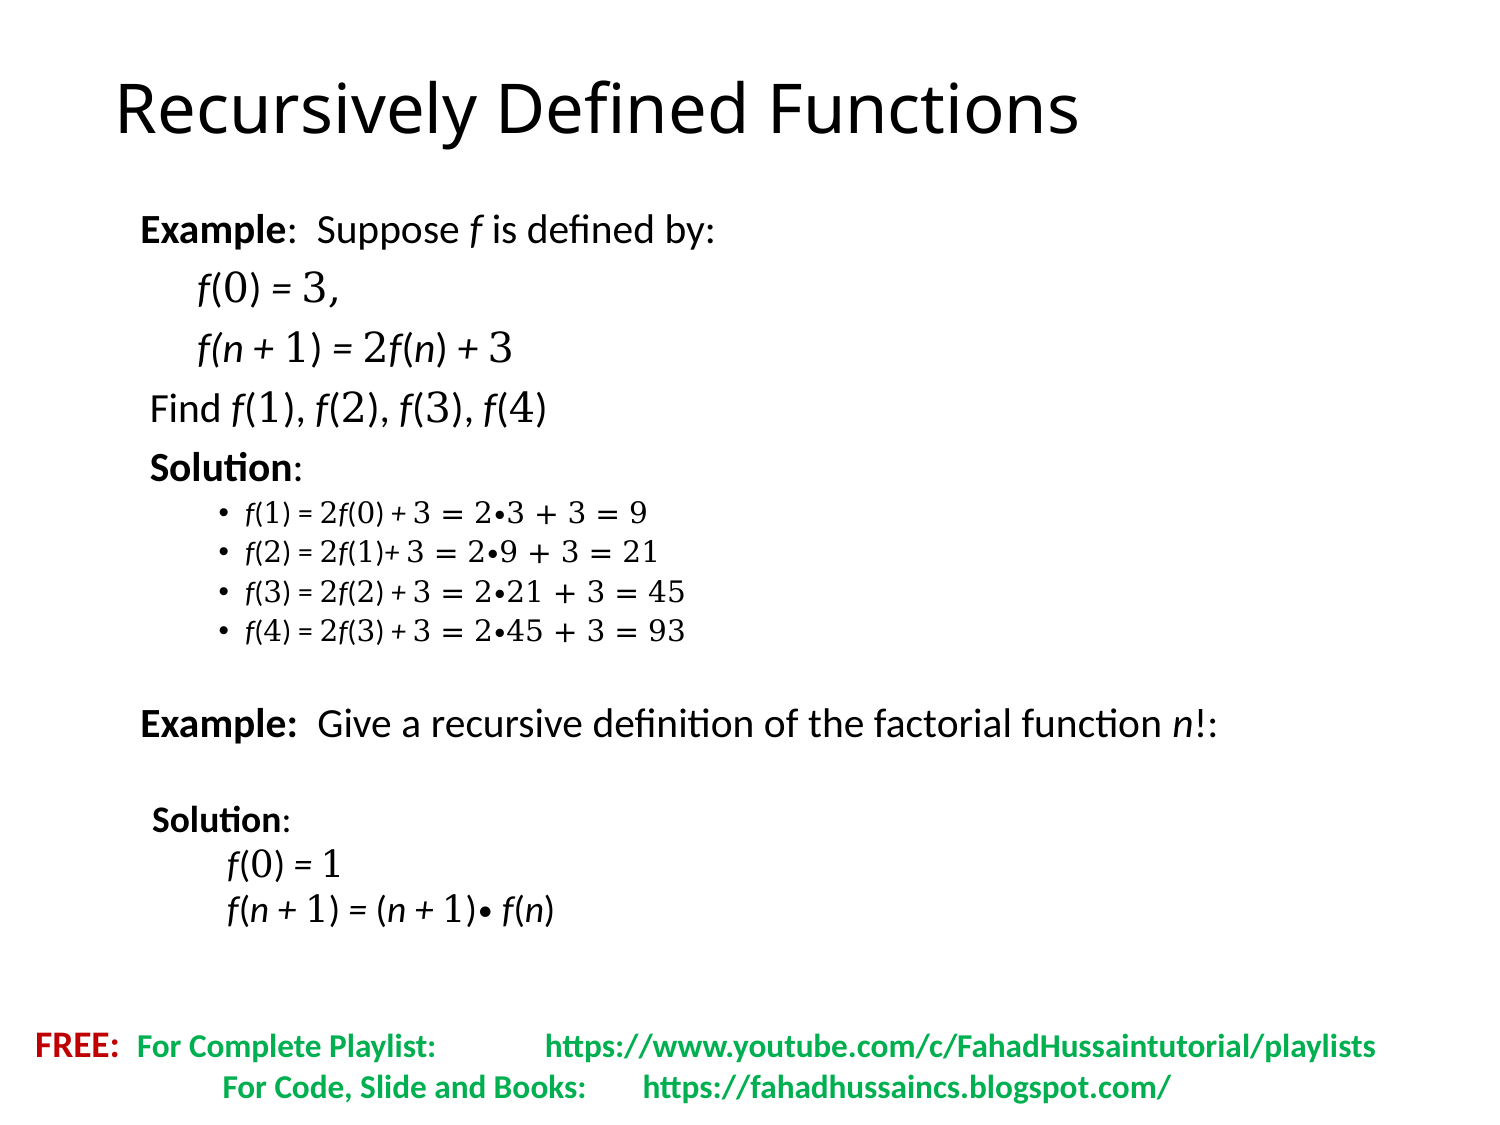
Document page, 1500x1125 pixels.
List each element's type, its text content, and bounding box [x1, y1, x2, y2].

list Example: Suppose f is defined by: f(0) = 3, f(n + 1) = 2f(n) + 3 Find f(1), f(2), f(3), f(4) Solution: f(1) = 2f(0) + 3 = 2∙3 + 3 = 9 f(2) = 2f(1)+ 3 = 2∙9 + 3 = 21 f(3) = 2f(2) + 3 = 2∙21 + 3 = 45 f(4) = 2f(3) + 3 = 2∙45 + 3 = 93 Example: Give a recursive definition of the factorial function n!: [96, 200, 1447, 820]
text_box FREE: For Complete Playlist: https://www.youtube.com/c/FahadHussaintutorial/playlists For Code, Slide and Books: https://fahadhussaincs.blogspot.com/ [20, 1012, 1480, 1113]
title Recursively Defined Functions [99, 50, 1450, 172]
text_box Solution: f(0) = 1 f(n + 1) = (n + 1)∙ f(n) [137, 787, 888, 938]
